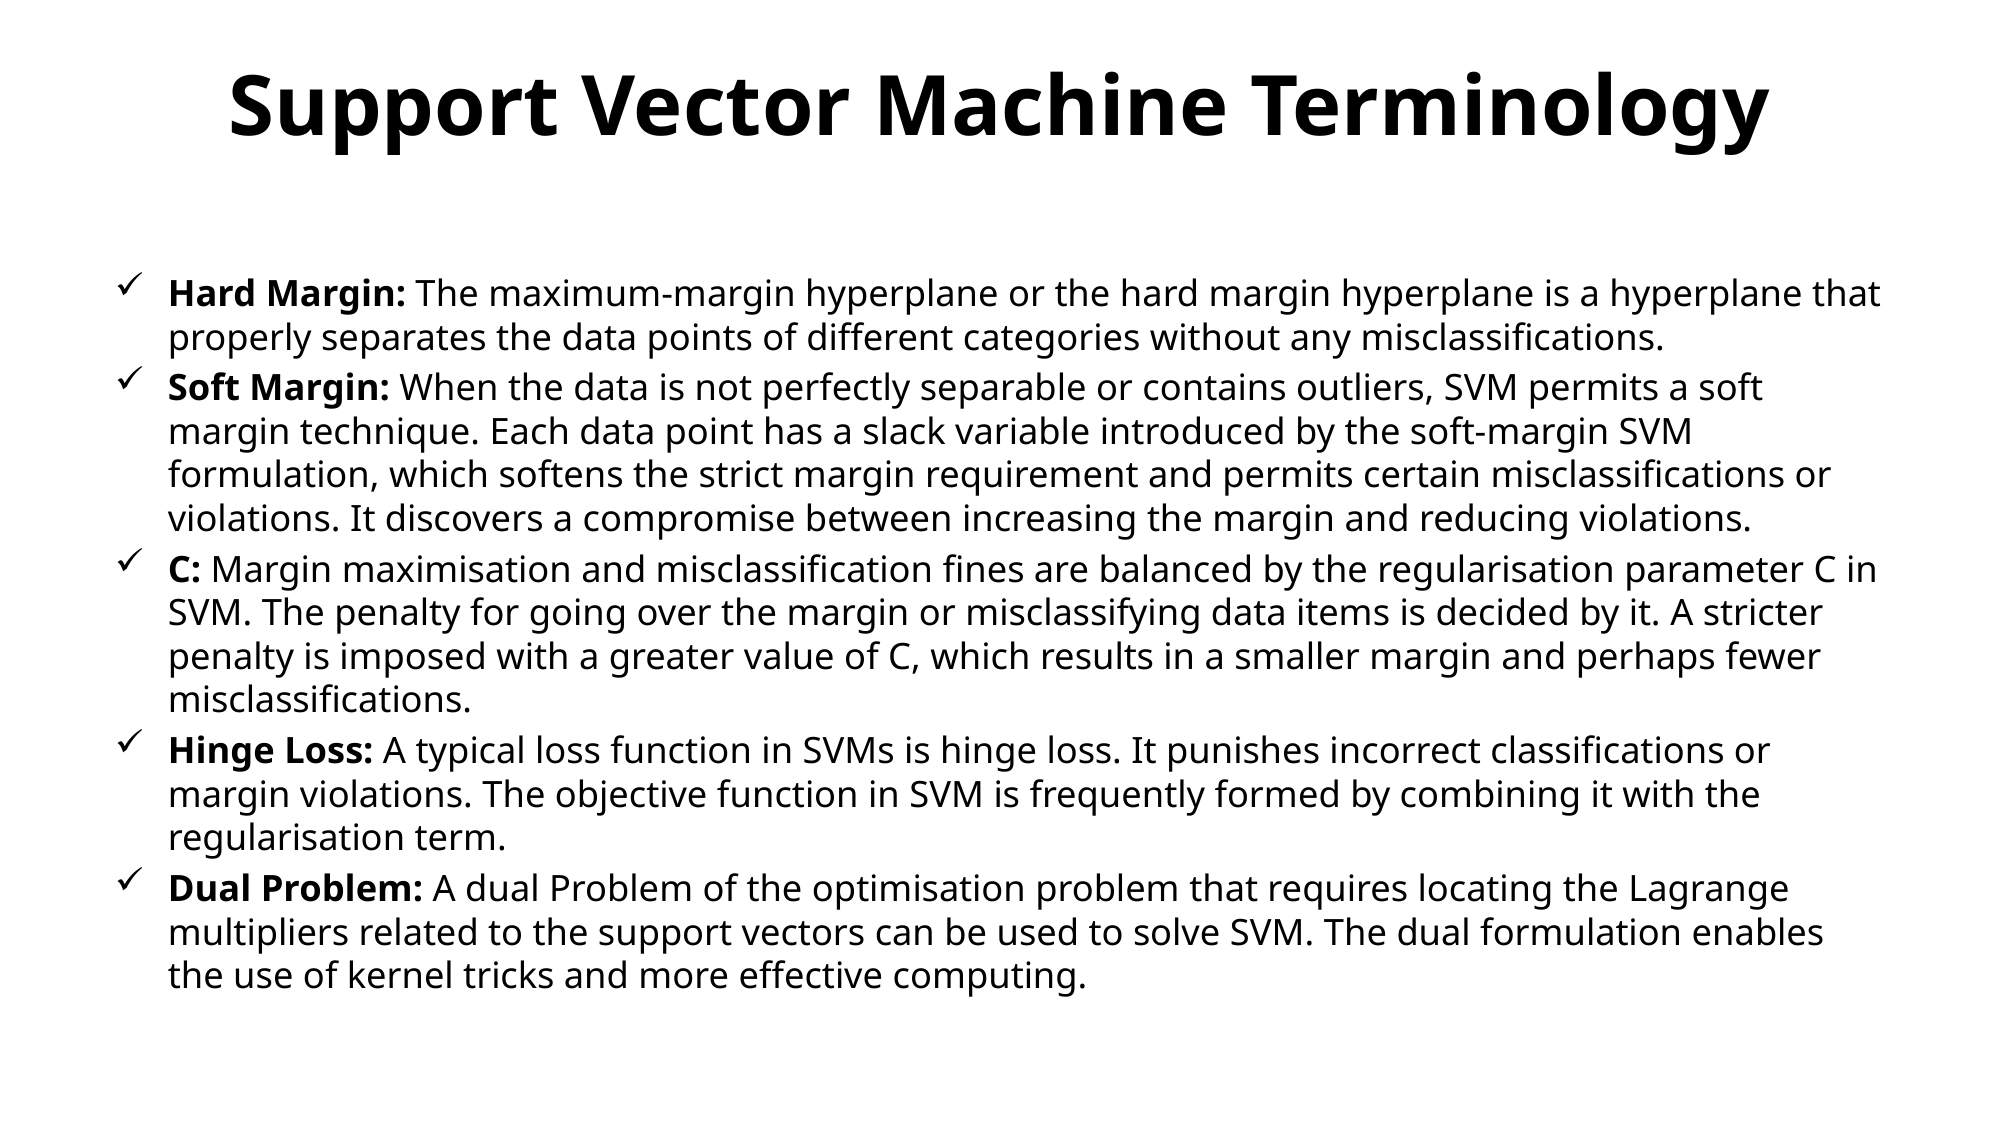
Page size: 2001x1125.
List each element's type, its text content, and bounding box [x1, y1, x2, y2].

title Support Vector Machine Terminology [99, 45, 1900, 233]
list Hard Margin: The maximum-margin hyperplane or the hard margin hyperplane is a hyperplane that properly separates the data points of different categories without any misclassifications. Soft Margin: When the data is not perfectly separable or contains outliers, SVM permits a soft margin technique. Each data point has a slack variable introduced by the soft-margin SVM formulation, which softens the strict margin requirement and permits certain misclassifications or violations. It discovers a compromise between increasing the margin and reducing violations. C: Margin maximisation and misclassification fines are balanced by the regularisation parameter C in SVM. The penalty for going over the margin or misclassifying data items is decided by it. A stricter penalty is imposed with a greater value of C, which results in a smaller margin and perhaps fewer misclassifications. Hinge Loss: A typical loss function in SVMs is hinge loss. It punishes incorrect classifications or margin violations. The objective function in SVM is frequently formed by combining it with the regularisation term. Dual Problem: A dual Problem of the optimisation problem that requires locating the Lagrange multipliers related to the support vectors can be used to solve SVM. The dual formulation enables the use of kernel tricks and more effective computing. [99, 262, 1900, 1005]
